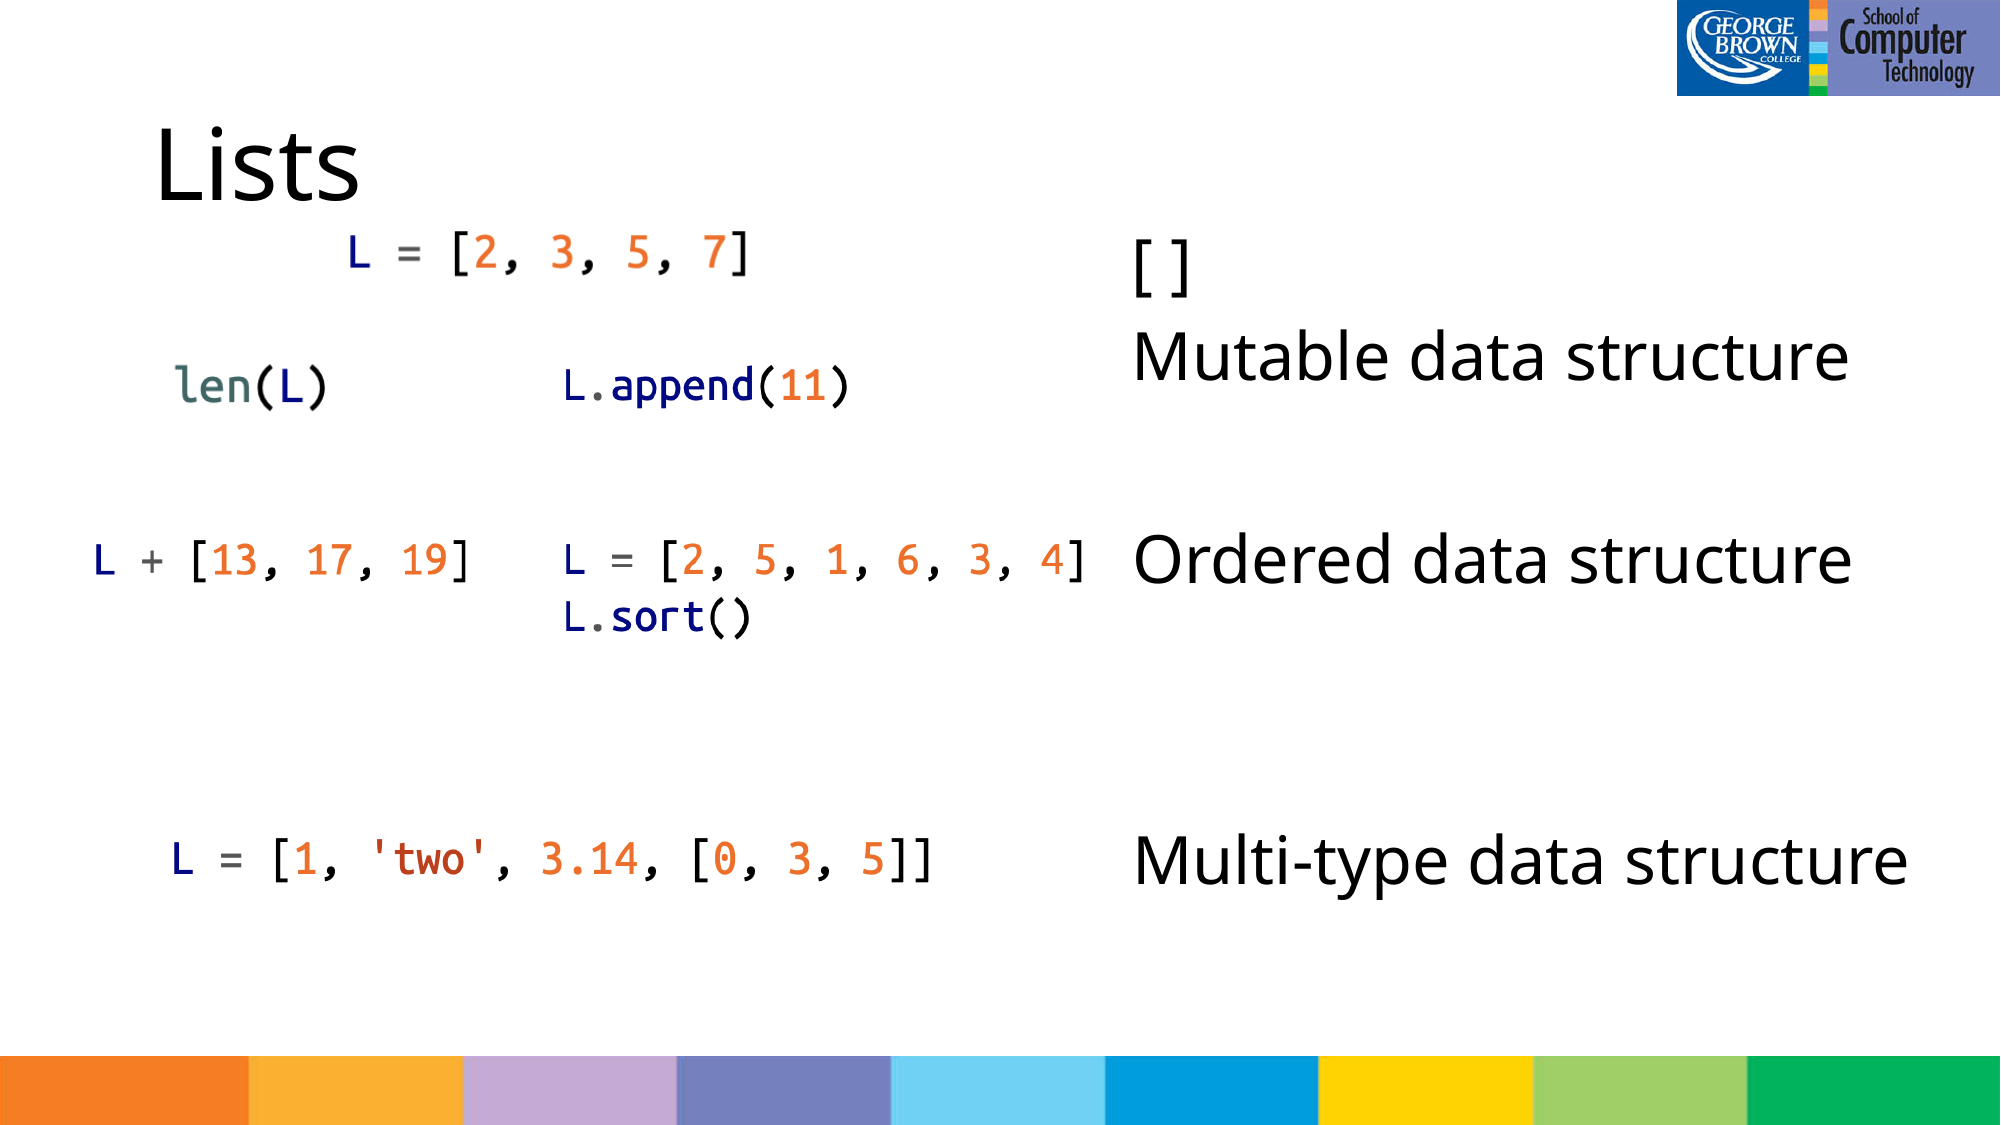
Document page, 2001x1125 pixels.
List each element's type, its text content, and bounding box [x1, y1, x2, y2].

picture [148, 819, 942, 903]
text_box Multi-type data structure [1117, 819, 1942, 987]
list [ ] Mutable data structure [1116, 222, 1942, 525]
title Lists [137, 59, 1863, 278]
picture [551, 525, 1095, 645]
text_box Ordered data structure [1117, 518, 1942, 653]
picture [1318, 1056, 2000, 1125]
picture [1677, 0, 2000, 96]
picture [545, 353, 870, 421]
picture [74, 526, 478, 599]
picture [0, 1056, 1105, 1125]
picture [320, 221, 771, 296]
picture [154, 353, 349, 422]
